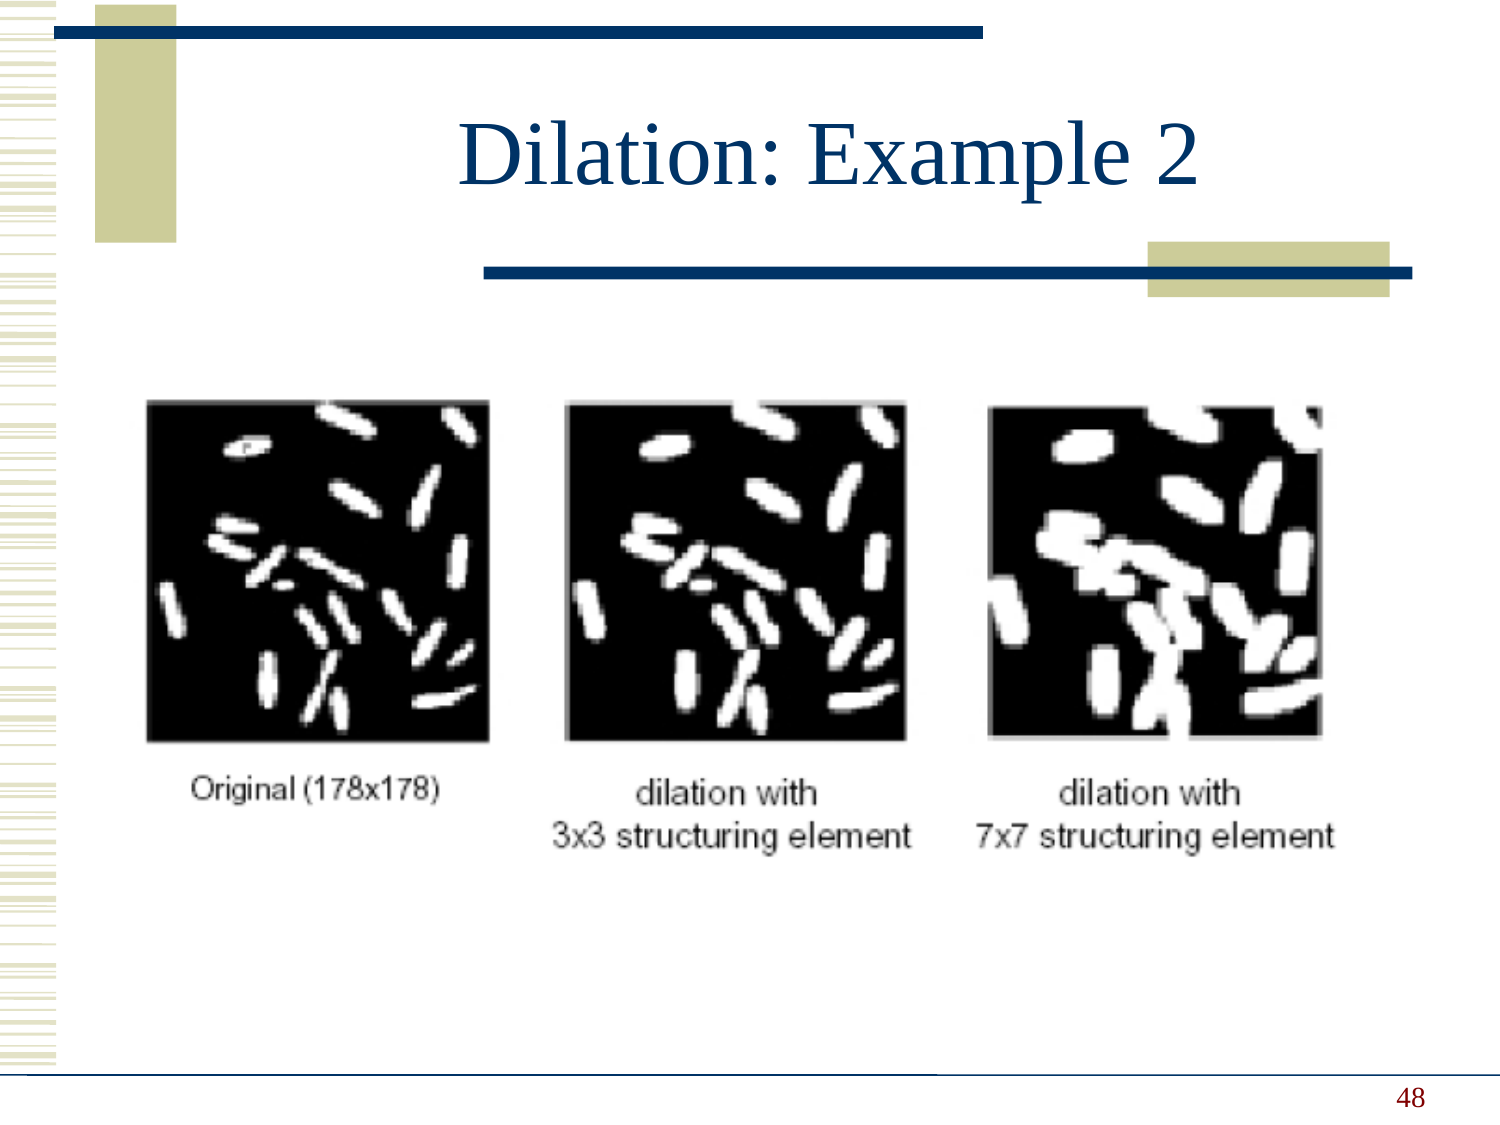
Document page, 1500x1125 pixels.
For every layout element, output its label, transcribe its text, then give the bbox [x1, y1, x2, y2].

title Dilation: Example 2 [224, 62, 1436, 251]
picture [124, 387, 1382, 870]
text_box 48 [1080, 1046, 1441, 1121]
